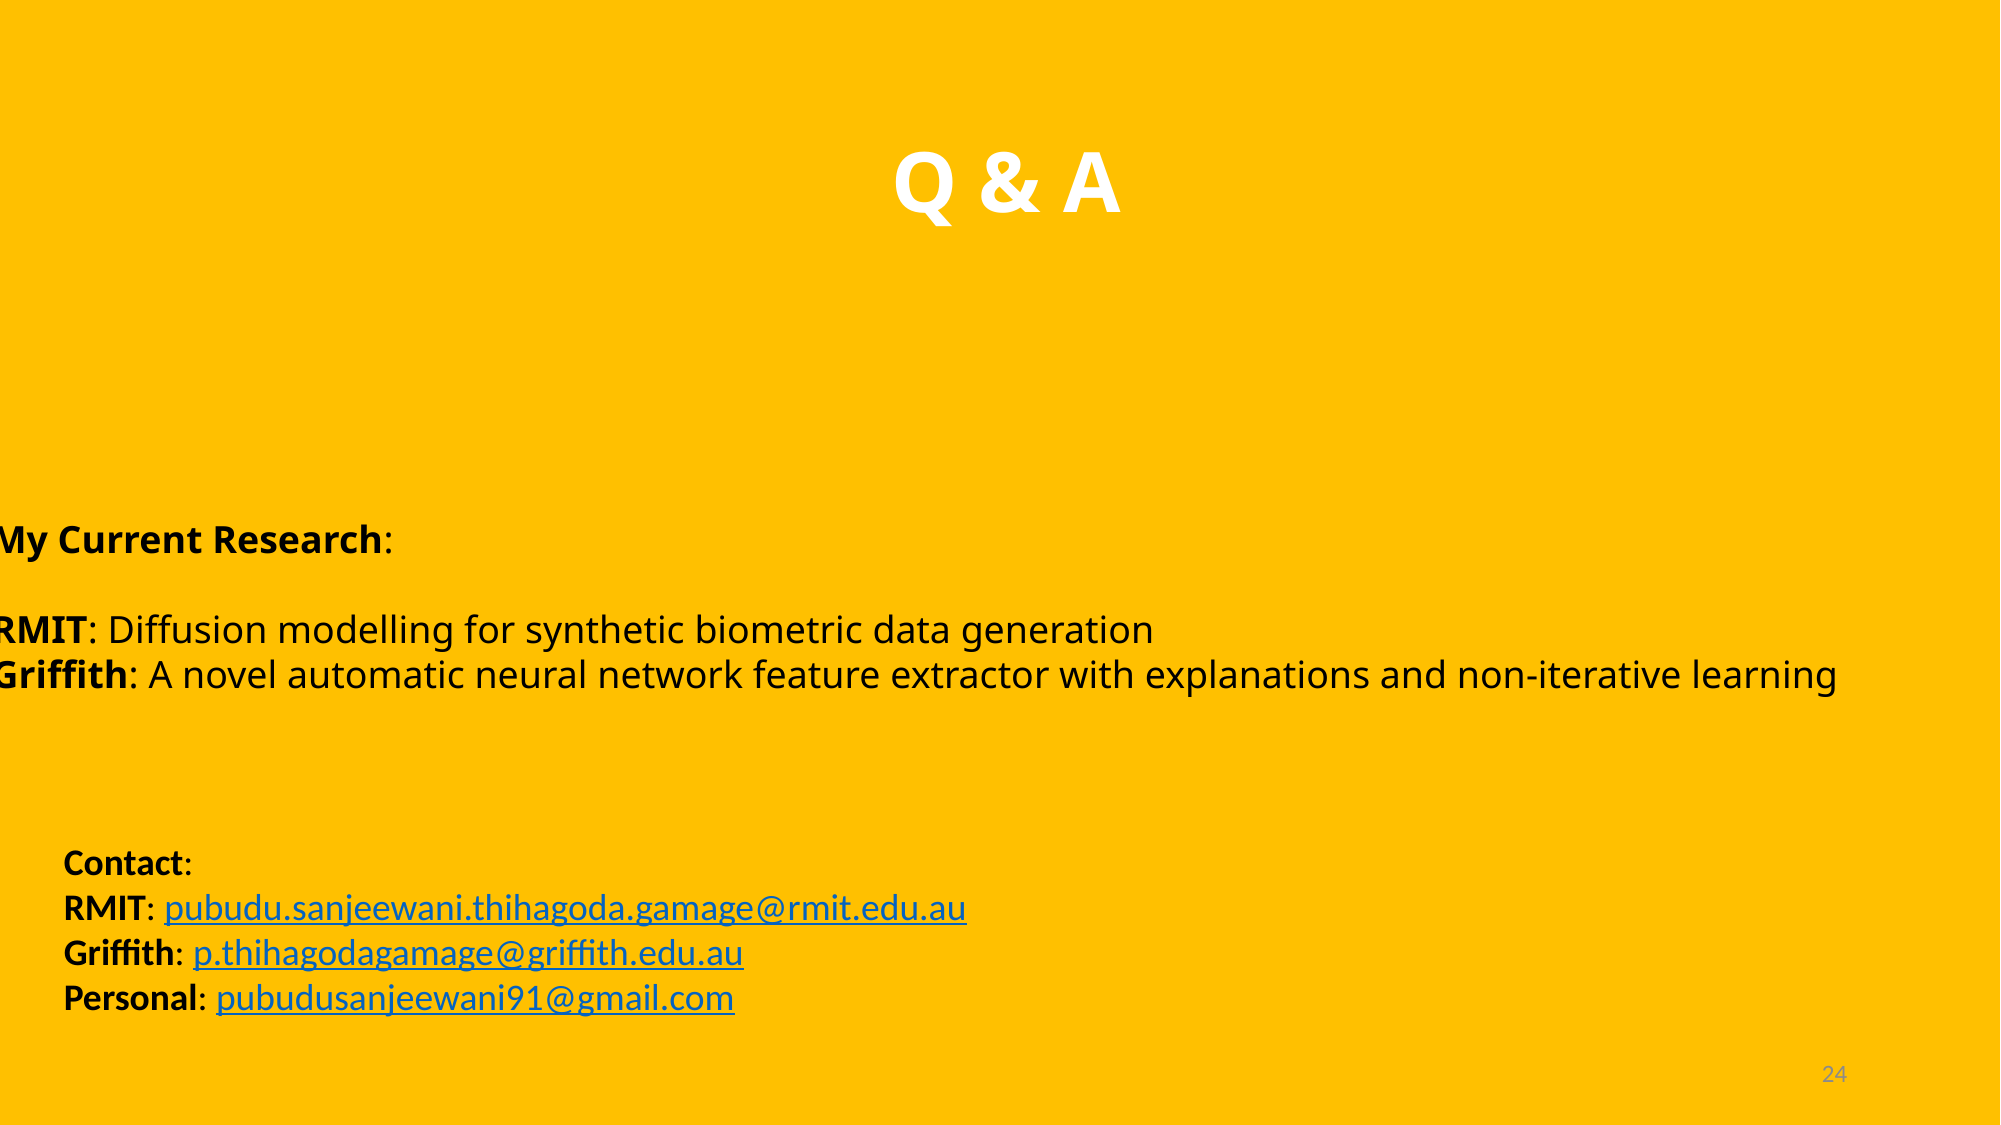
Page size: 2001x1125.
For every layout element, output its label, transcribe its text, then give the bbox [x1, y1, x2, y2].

text_box My Current Research: RMIT: Diffusion modelling for synthetic biometric data generation Griffith: A novel automatic neural network feature extractor with explanations and non-iterative learning [0, 508, 1855, 704]
text_box Q & A [811, 124, 1200, 247]
text_box Contact: RMIT: pubudu.sanjeewani.thihagoda.gamage@rmit.edu.au Griffith: p.thihagodagamage@griffith.edu.au Personal: pubudusanjeewani91@gmail.com [48, 830, 1181, 1070]
slide_number 24 [1412, 1042, 1863, 1103]
